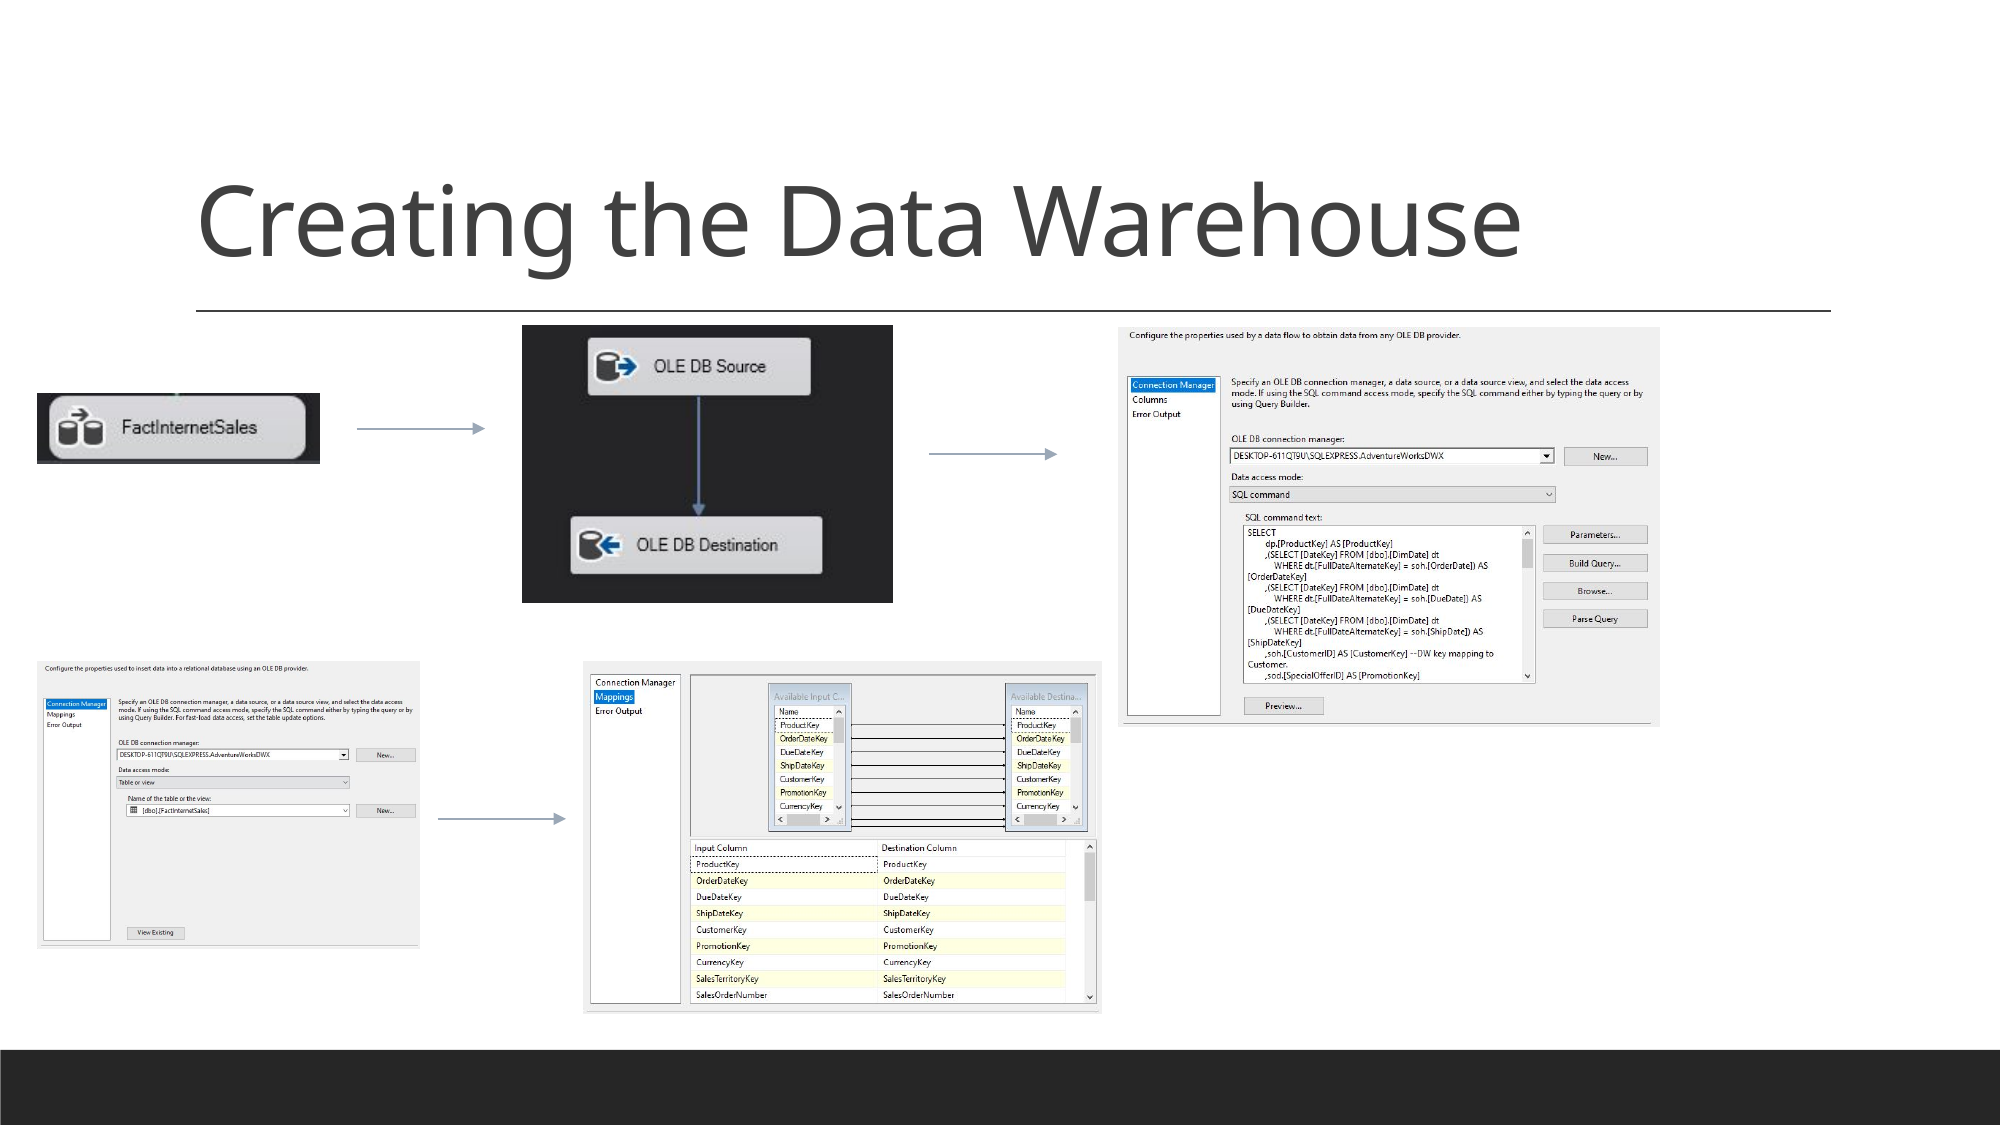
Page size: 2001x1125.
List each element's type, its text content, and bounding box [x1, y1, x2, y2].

picture [1118, 327, 1661, 728]
picture [522, 324, 894, 603]
picture [582, 660, 1103, 1014]
picture [37, 392, 320, 465]
title Creating the Data Warehouse [180, 47, 1830, 285]
picture [37, 660, 421, 949]
